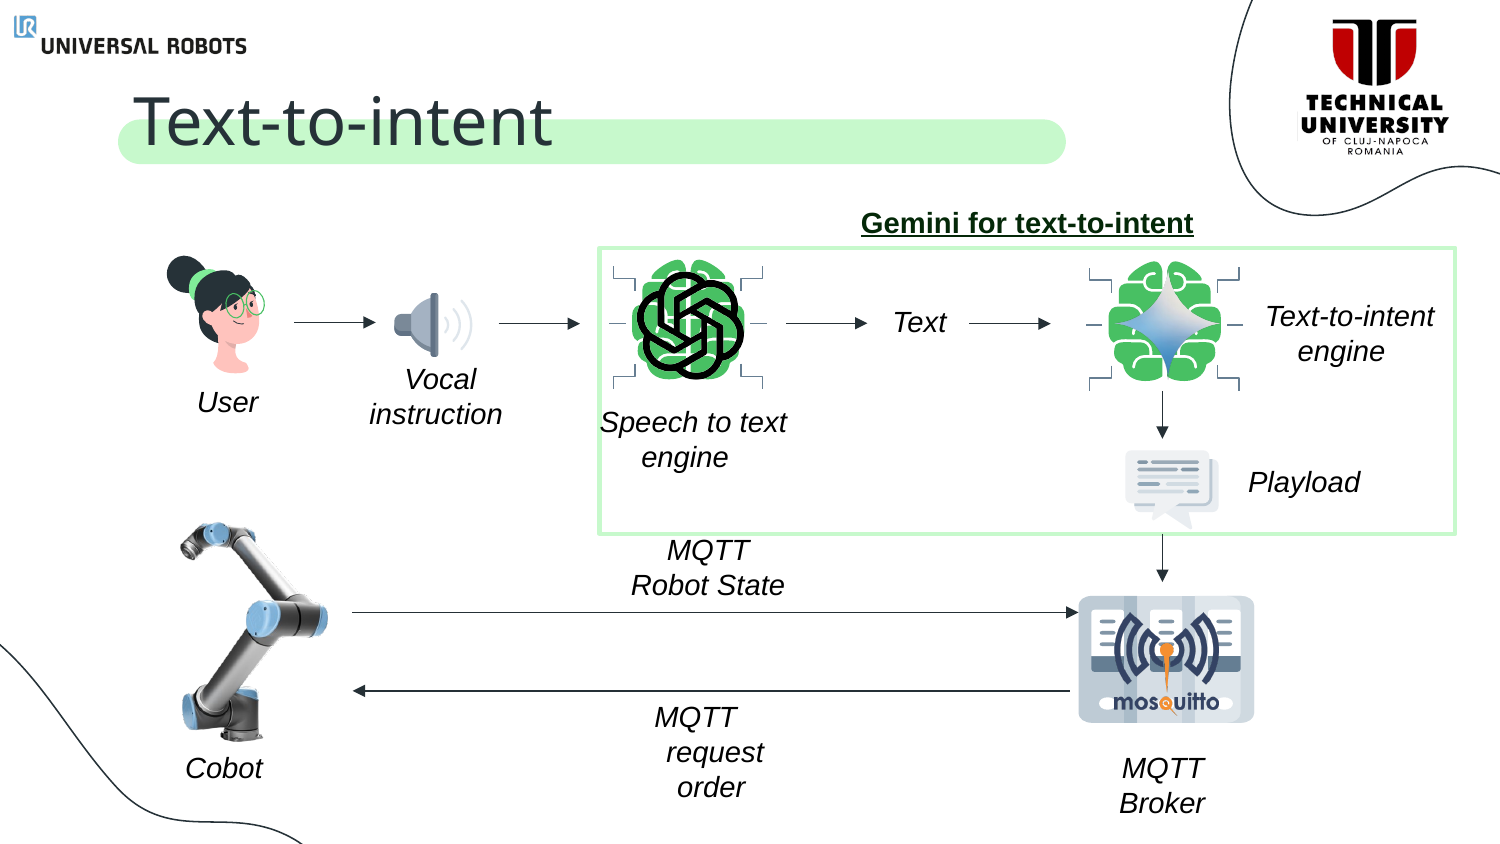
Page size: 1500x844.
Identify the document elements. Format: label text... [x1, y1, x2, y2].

text_box Text-to-intent engine [1248, 290, 1465, 375]
text_box User [144, 376, 312, 426]
title Text-to-intent [118, 63, 1291, 165]
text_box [1125, 450, 1219, 530]
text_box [608, 259, 621, 390]
text_box Text [867, 296, 972, 346]
picture [1113, 612, 1220, 716]
text_box Vocal instruction [352, 353, 520, 473]
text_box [162, 255, 267, 374]
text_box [1085, 261, 1244, 392]
text_box [597, 246, 1457, 536]
picture [1296, 9, 1454, 165]
picture [78, 504, 401, 762]
picture [622, 259, 757, 393]
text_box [757, 259, 767, 390]
text_box Speech to text engine [570, 395, 808, 481]
text_box MQTTs Broker [1082, 742, 1250, 827]
text_box Playload [1224, 456, 1388, 506]
text_box Gemini for text-to-intent [599, 197, 1456, 247]
text_box Cobot [140, 771, 308, 792]
text_box MQTT Robot State [602, 523, 815, 609]
picture [4, 3, 255, 58]
picture [1109, 267, 1230, 384]
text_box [393, 292, 477, 358]
text_box MQTTs request order [609, 700, 822, 811]
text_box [1078, 595, 1255, 724]
